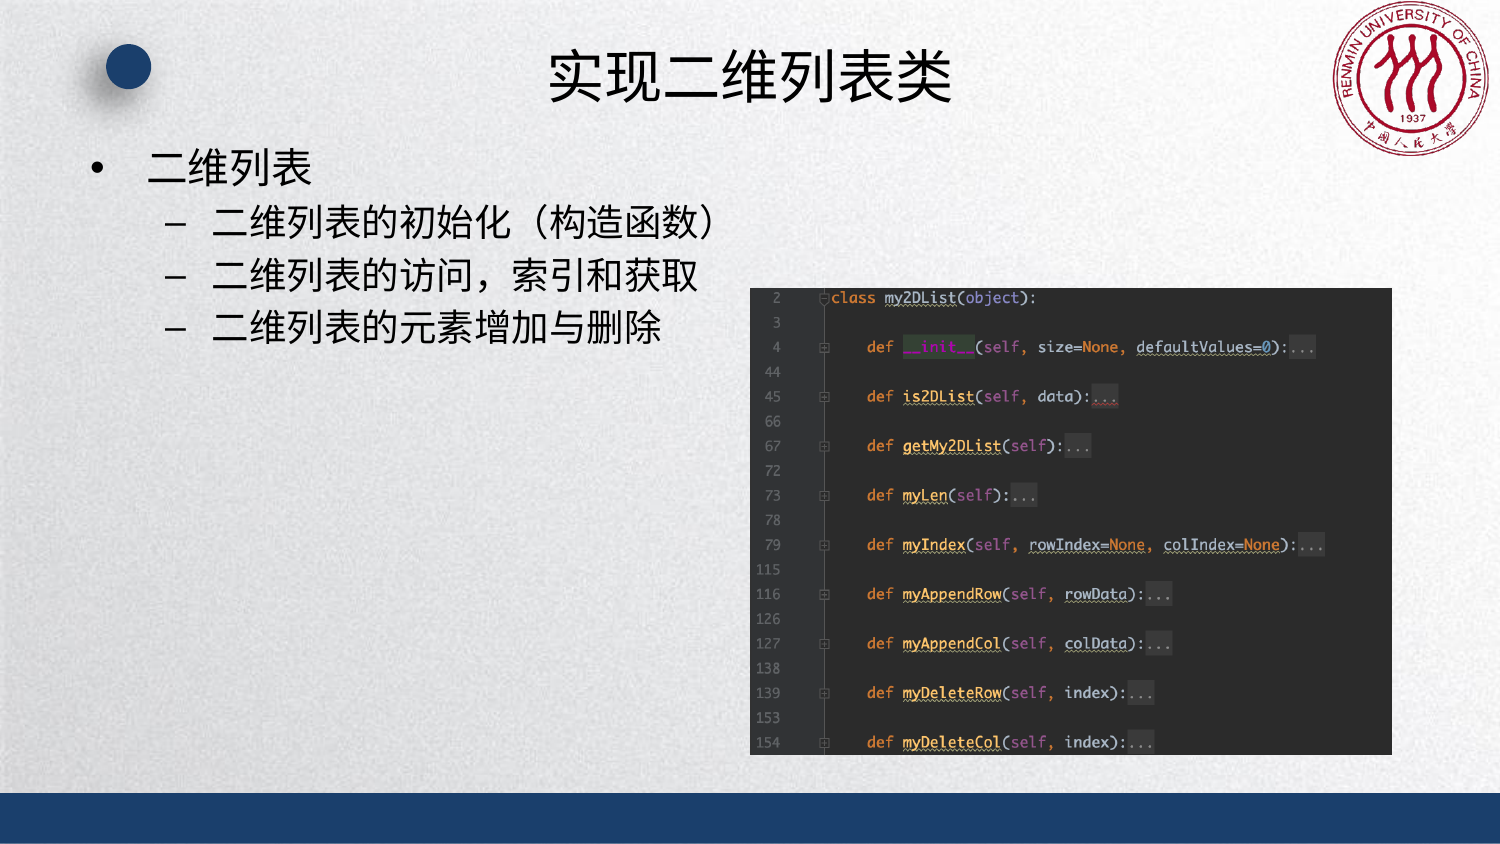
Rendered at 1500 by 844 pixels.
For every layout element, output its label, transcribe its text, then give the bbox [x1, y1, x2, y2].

list 二维列表 二维列表的初始化（构造函数） 二维列表的访问，索引和获取 二维列表的元素增加与删除 [75, 134, 1445, 522]
title 实现二维列表类 [75, 33, 1425, 116]
picture [0, 0, 1500, 793]
